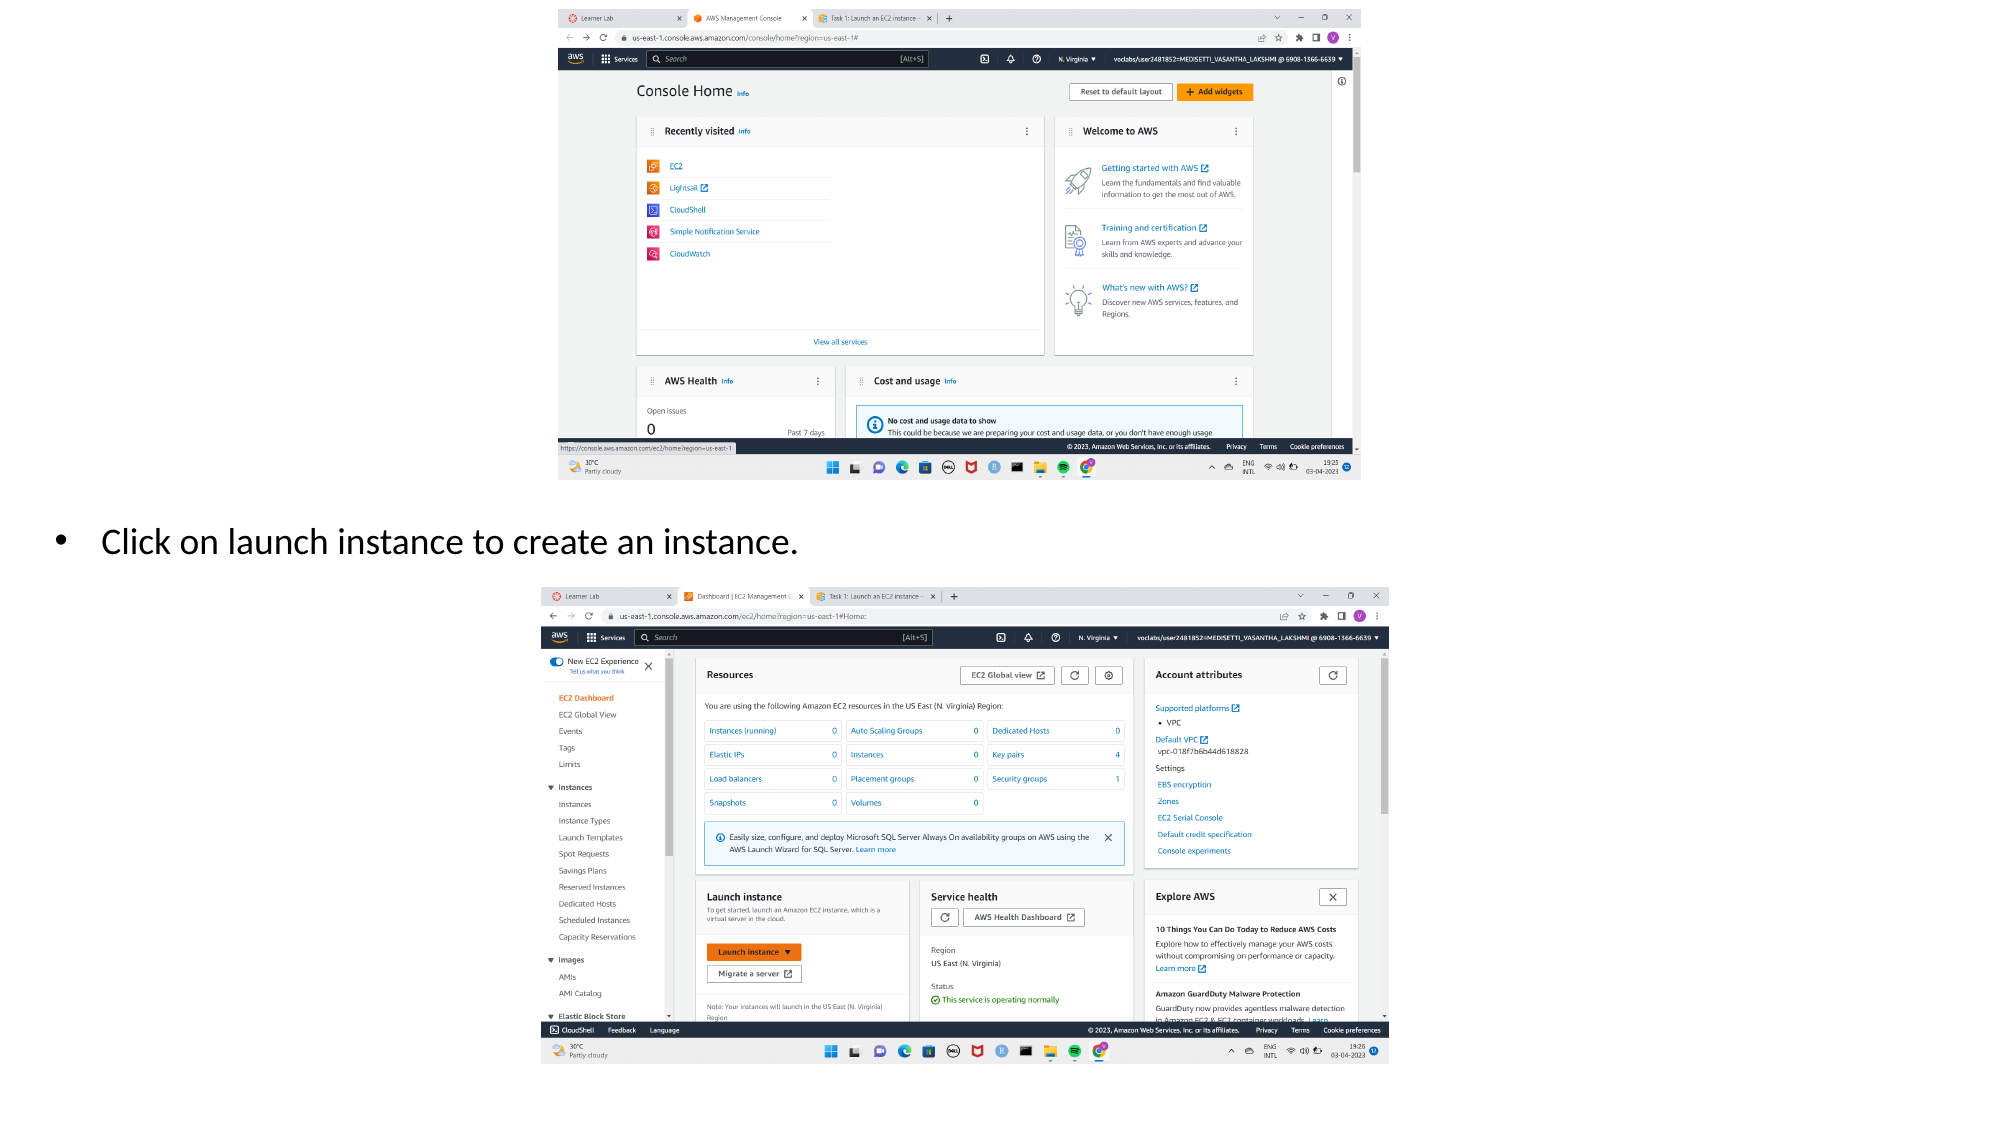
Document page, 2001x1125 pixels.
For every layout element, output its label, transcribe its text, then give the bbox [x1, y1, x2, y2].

picture [541, 587, 1389, 1064]
text_box Click on launch instance to create an instance. [39, 509, 1970, 570]
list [558, 9, 1361, 480]
